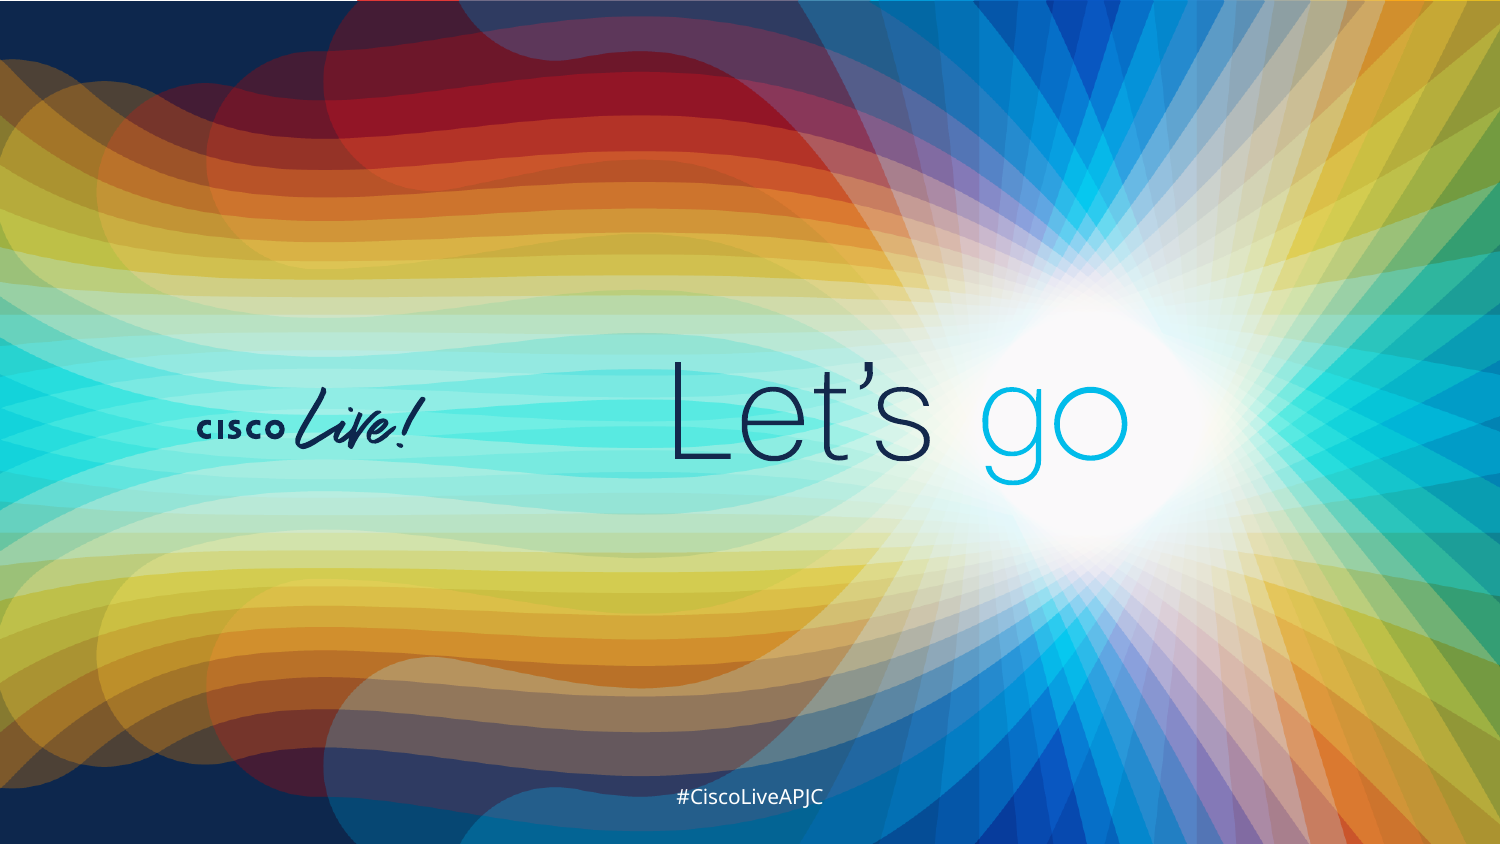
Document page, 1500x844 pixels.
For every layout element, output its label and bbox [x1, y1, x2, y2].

text_box [0, 1, 1500, 844]
